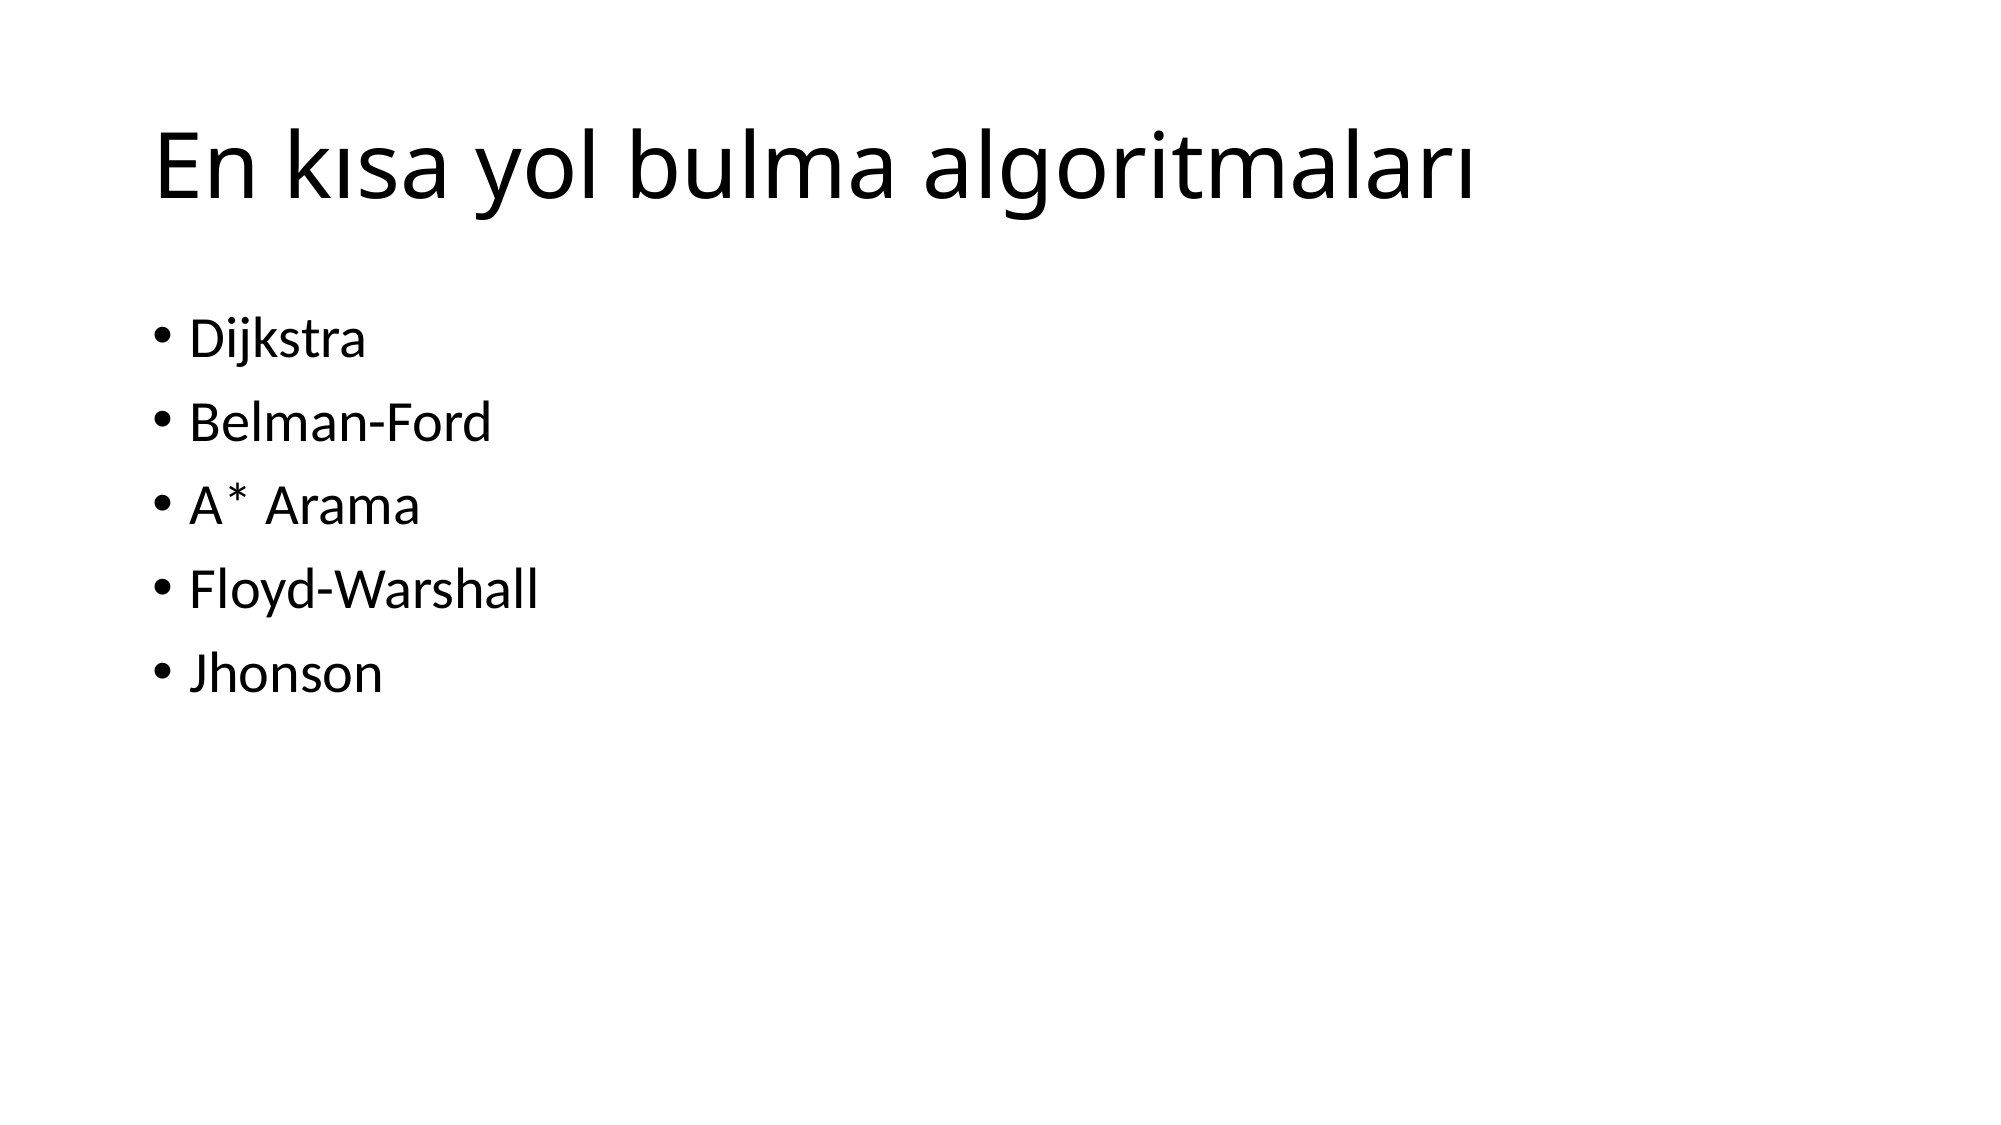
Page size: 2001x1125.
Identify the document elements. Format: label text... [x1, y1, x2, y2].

title En kısa yol bulma algoritmaları [137, 59, 1863, 278]
list Dijkstra Belman-Ford A* Arama Floyd-Warshall Jhonson [137, 299, 1863, 1014]
